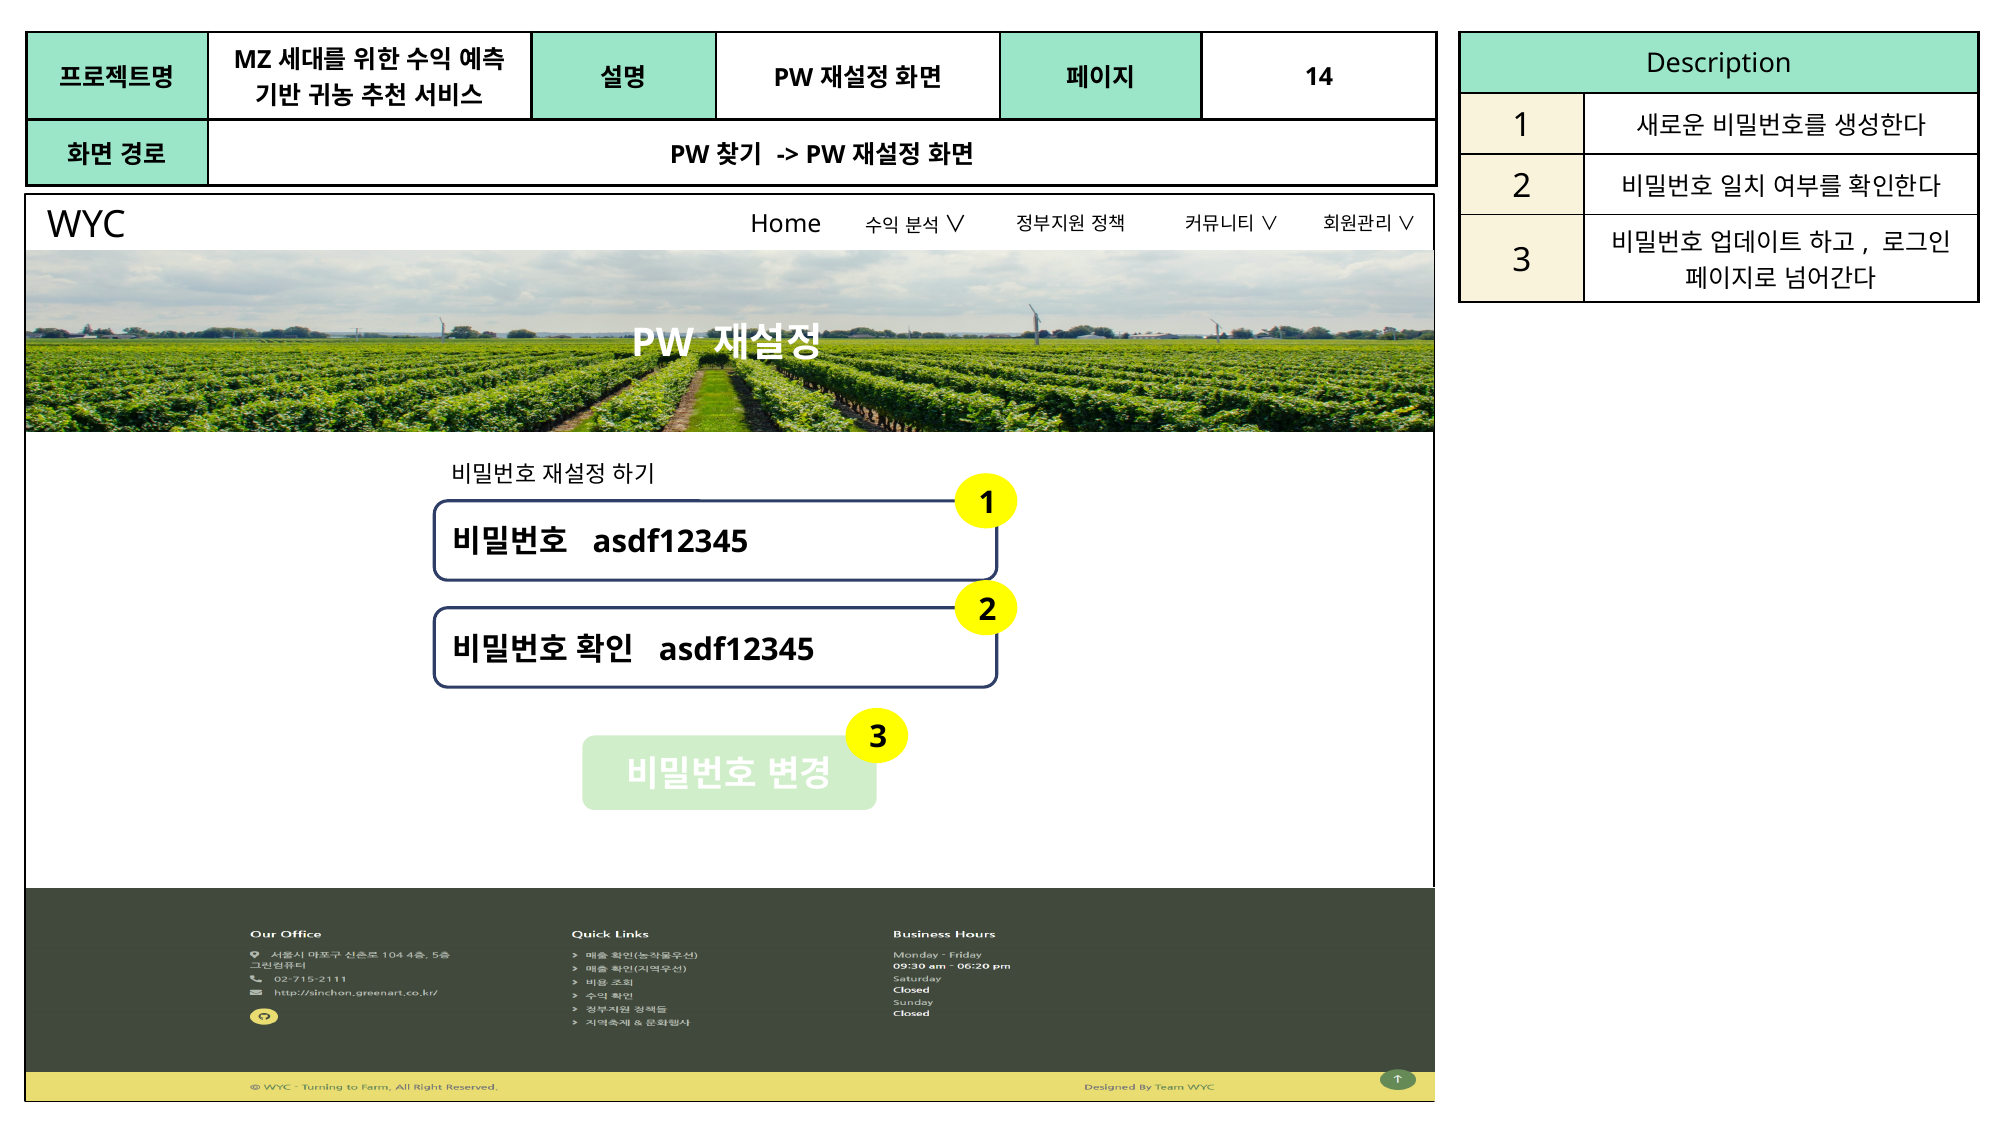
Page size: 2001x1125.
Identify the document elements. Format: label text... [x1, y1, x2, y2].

table_header PW재설정 화면 [717, 33, 999, 118]
text_box WYC [26, 195, 147, 248]
picture [25, 249, 1434, 432]
table_cell 화면 경로 [28, 121, 207, 184]
table_cell PW찾기 -> PW재설정 화면 [209, 121, 1435, 184]
table_cell 비밀번호 일치 여부를 확인한다 [1585, 155, 1977, 214]
text_box 정부지원 정책 [985, 195, 1157, 247]
text_box 3 [845, 707, 909, 764]
table_cell 1 [1461, 94, 1583, 153]
table_header 14 [1203, 33, 1435, 118]
text_box 비밀번호 재설정 하기 [433, 441, 1026, 508]
table_cell 새로운 비밀번호를 생성한다 [1585, 94, 1977, 153]
text_box [24, 440, 1435, 886]
table_cell 3 [1461, 215, 1583, 301]
text_box 1 [954, 473, 1018, 529]
text_box 비밀번호 asdf12345 [434, 500, 997, 581]
table_header 프로젝트명 [28, 33, 207, 118]
text_box 2 [954, 580, 1018, 636]
text_box 비밀번호 확인 asdf12345 [434, 607, 997, 688]
table_cell 2 [1461, 155, 1583, 214]
table_header 설명 [533, 33, 715, 118]
text_box 비밀번호 변경 [582, 735, 877, 811]
table_cell 비밀번호 업데이트 하고, 로그인 페이지로 넘어간다 [1585, 215, 1977, 301]
text_box 수익 분석 ∨ [848, 195, 985, 247]
text_box [24, 193, 1435, 249]
text_box 커뮤니티 ∨ [1157, 195, 1307, 247]
table_header MZ세대를 위한 수익 예측 기반 귀농 추천 서비스 [209, 33, 530, 118]
text_box 회원관리 ∨ [1307, 195, 1434, 248]
picture [25, 887, 1435, 1102]
table_header 페이지 [1001, 33, 1200, 118]
table_header Description [1461, 33, 1977, 92]
text_box Home [725, 195, 847, 247]
